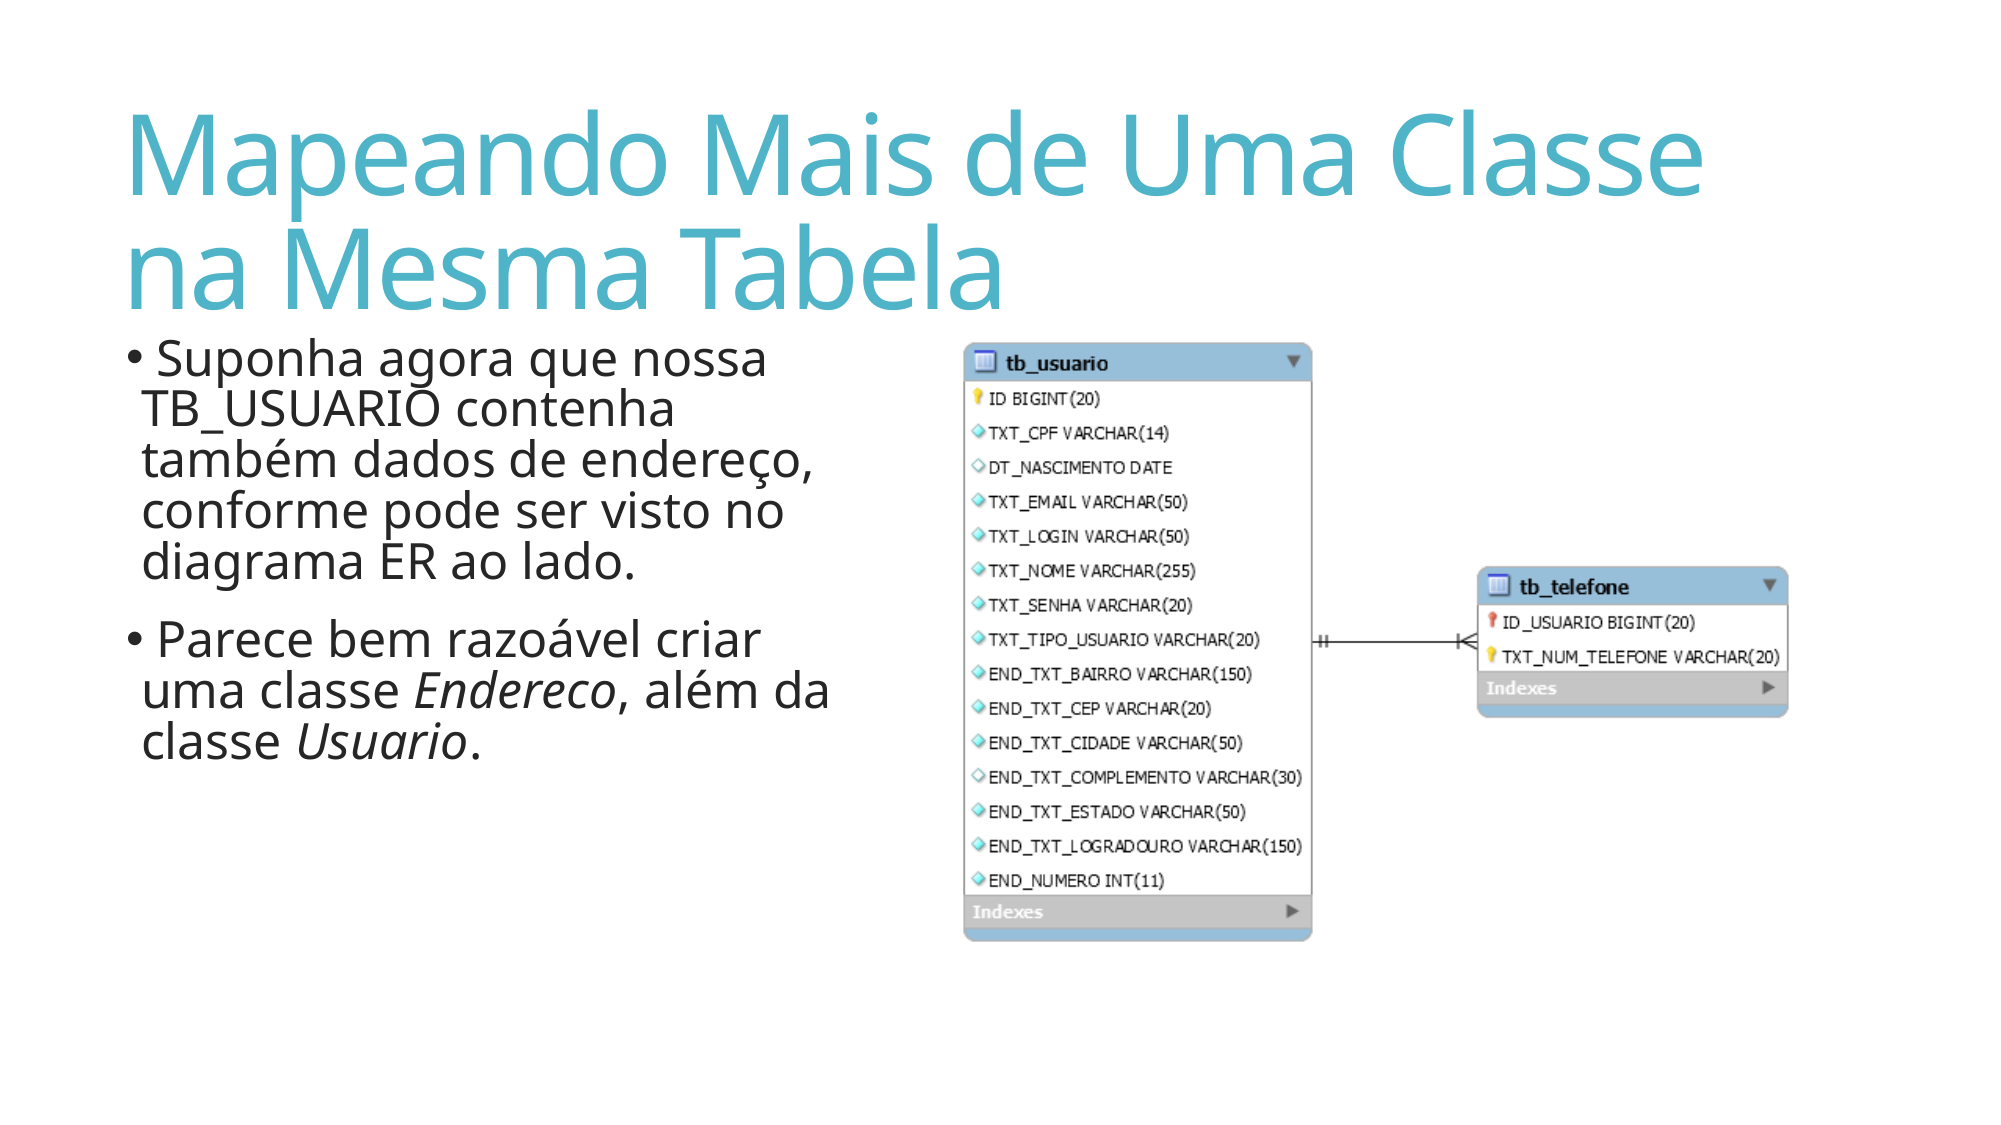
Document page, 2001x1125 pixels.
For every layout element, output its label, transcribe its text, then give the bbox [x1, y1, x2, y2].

list Suponha agora que nossa TB_USUARIO contenha também dados de endereço, conforme pode ser visto no diagrama ER ao lado. Parece bem razoável criar uma classe Endereco, além da classe Usuario. [111, 327, 876, 946]
title Mapeando Mais de Uma Classe na Mesma Tabela [107, 81, 1875, 354]
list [948, 327, 1803, 957]
